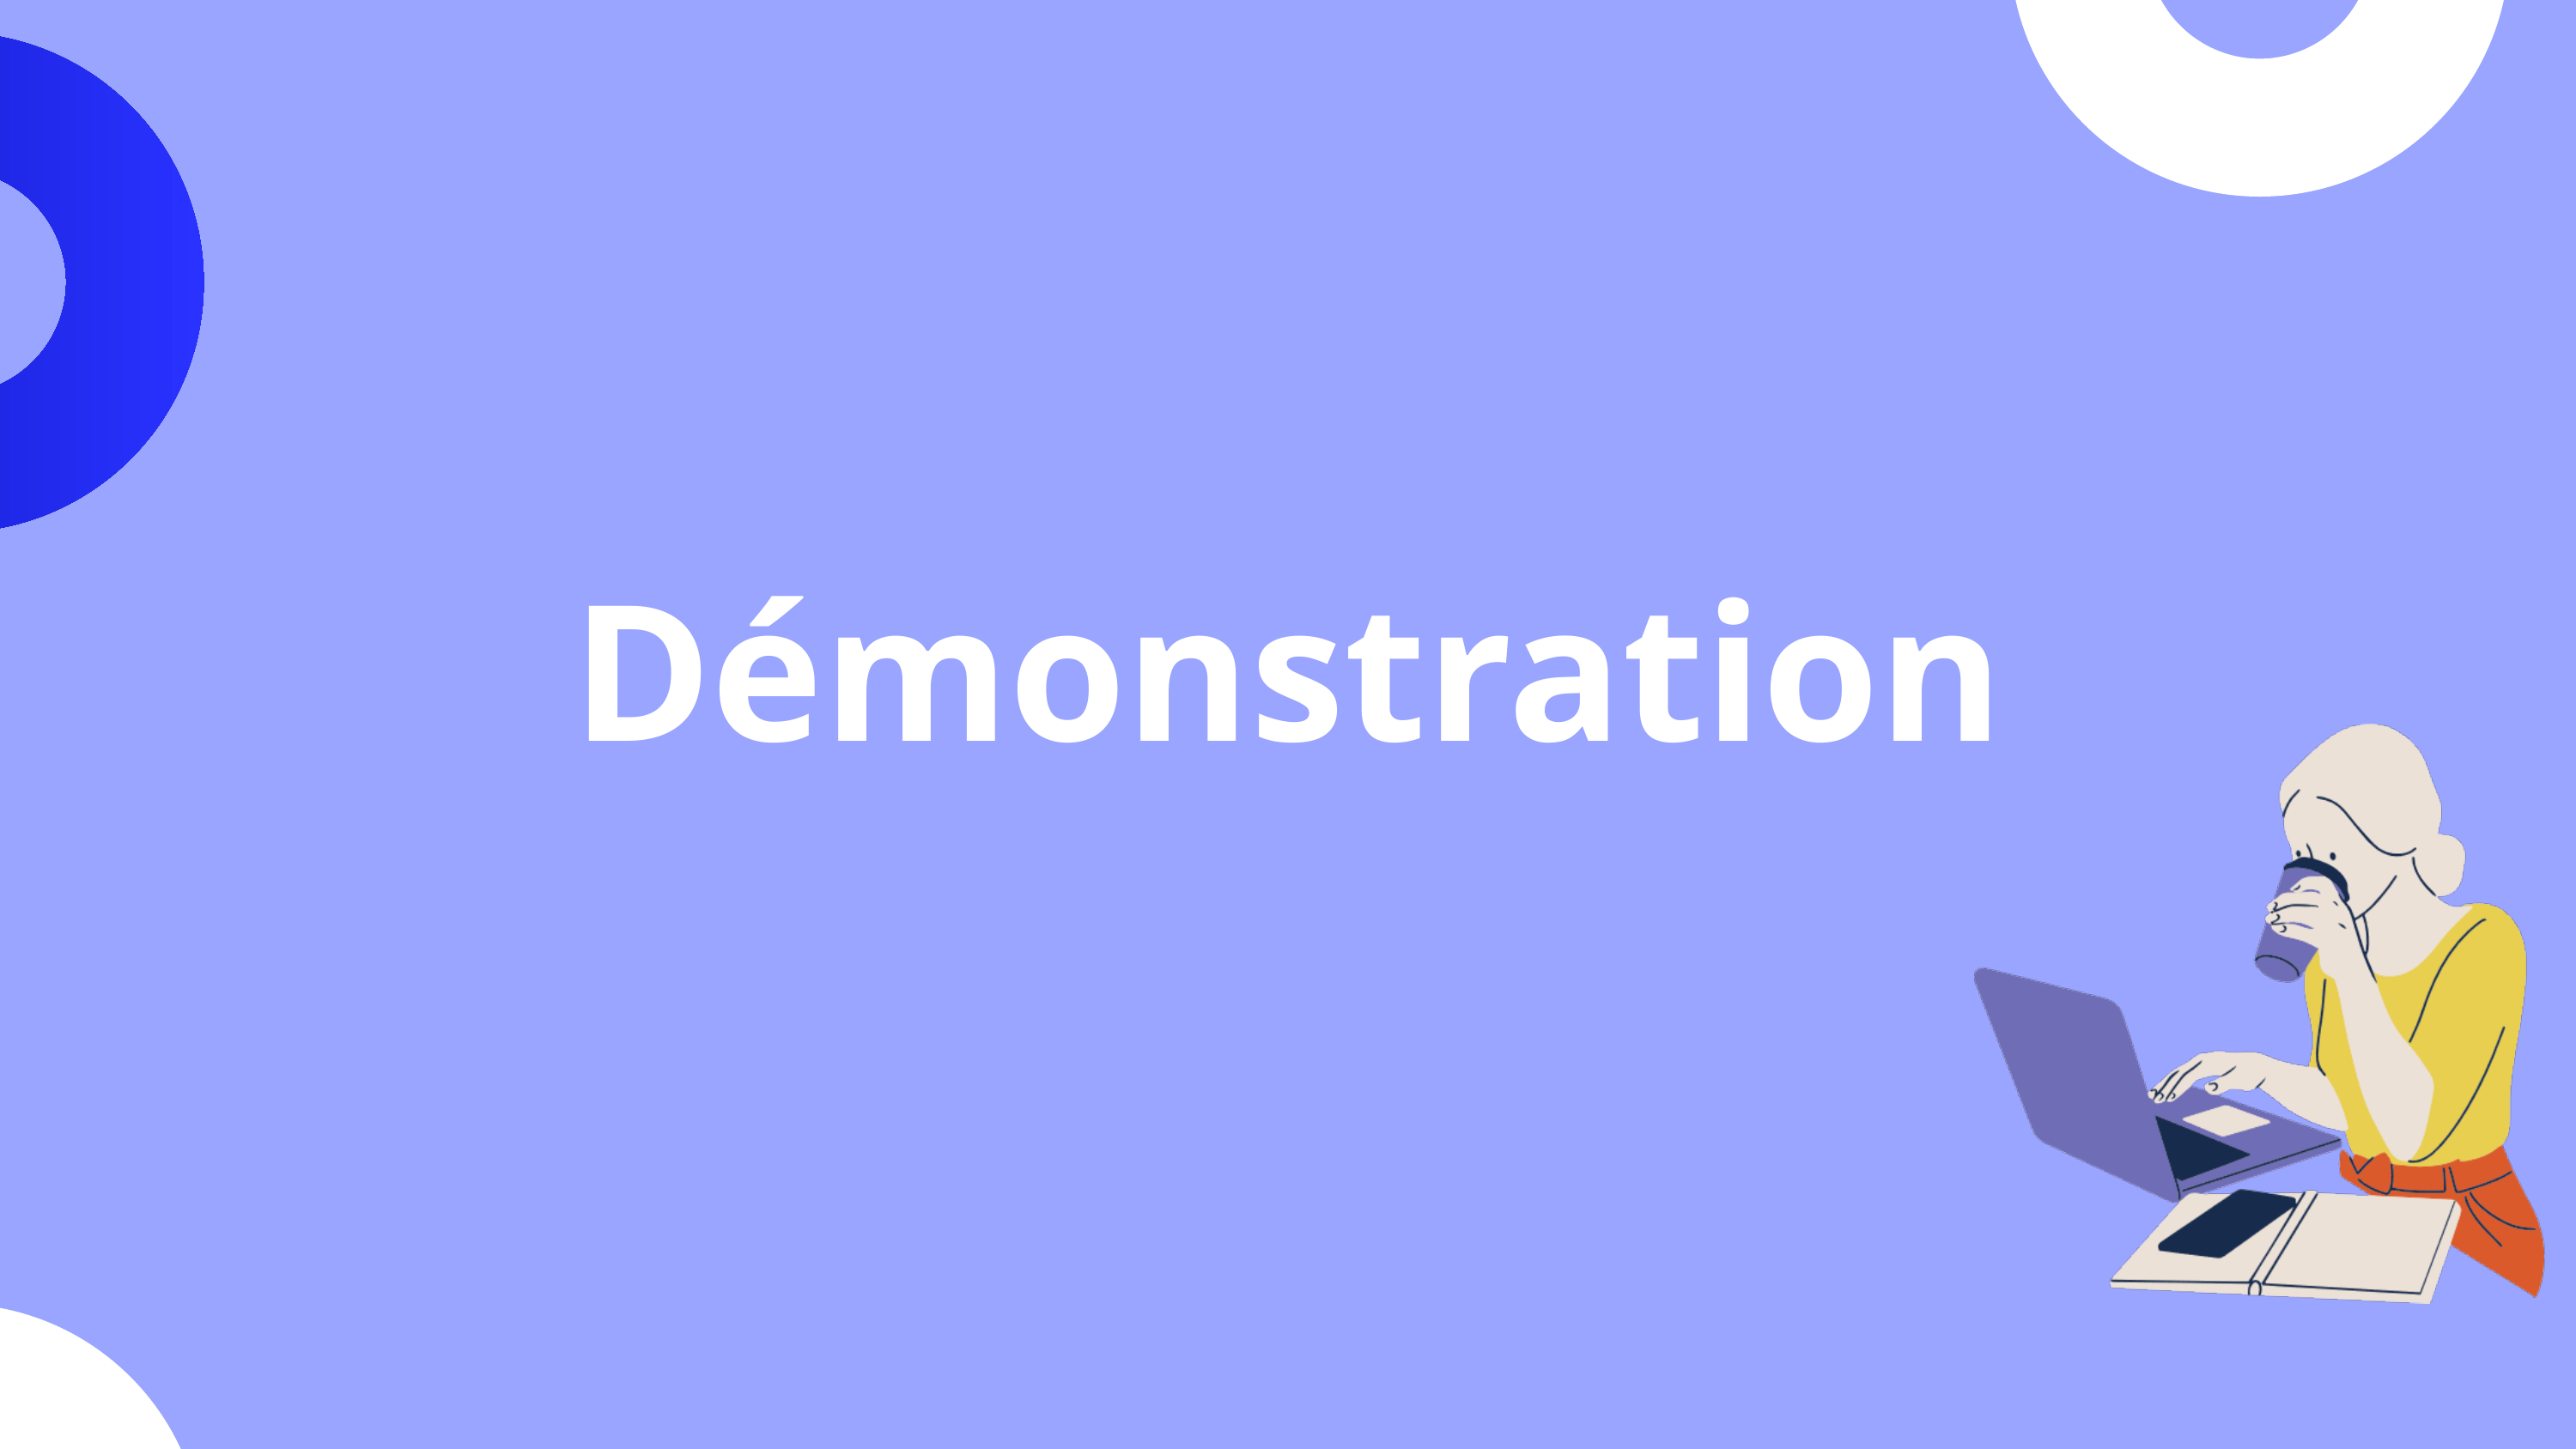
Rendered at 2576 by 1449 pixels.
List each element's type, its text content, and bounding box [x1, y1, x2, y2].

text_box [0, 1303, 204, 1449]
text_box Démonstration [281, 569, 2295, 779]
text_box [2009, 0, 2511, 197]
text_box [0, 32, 204, 533]
text_box [1973, 724, 2547, 1304]
